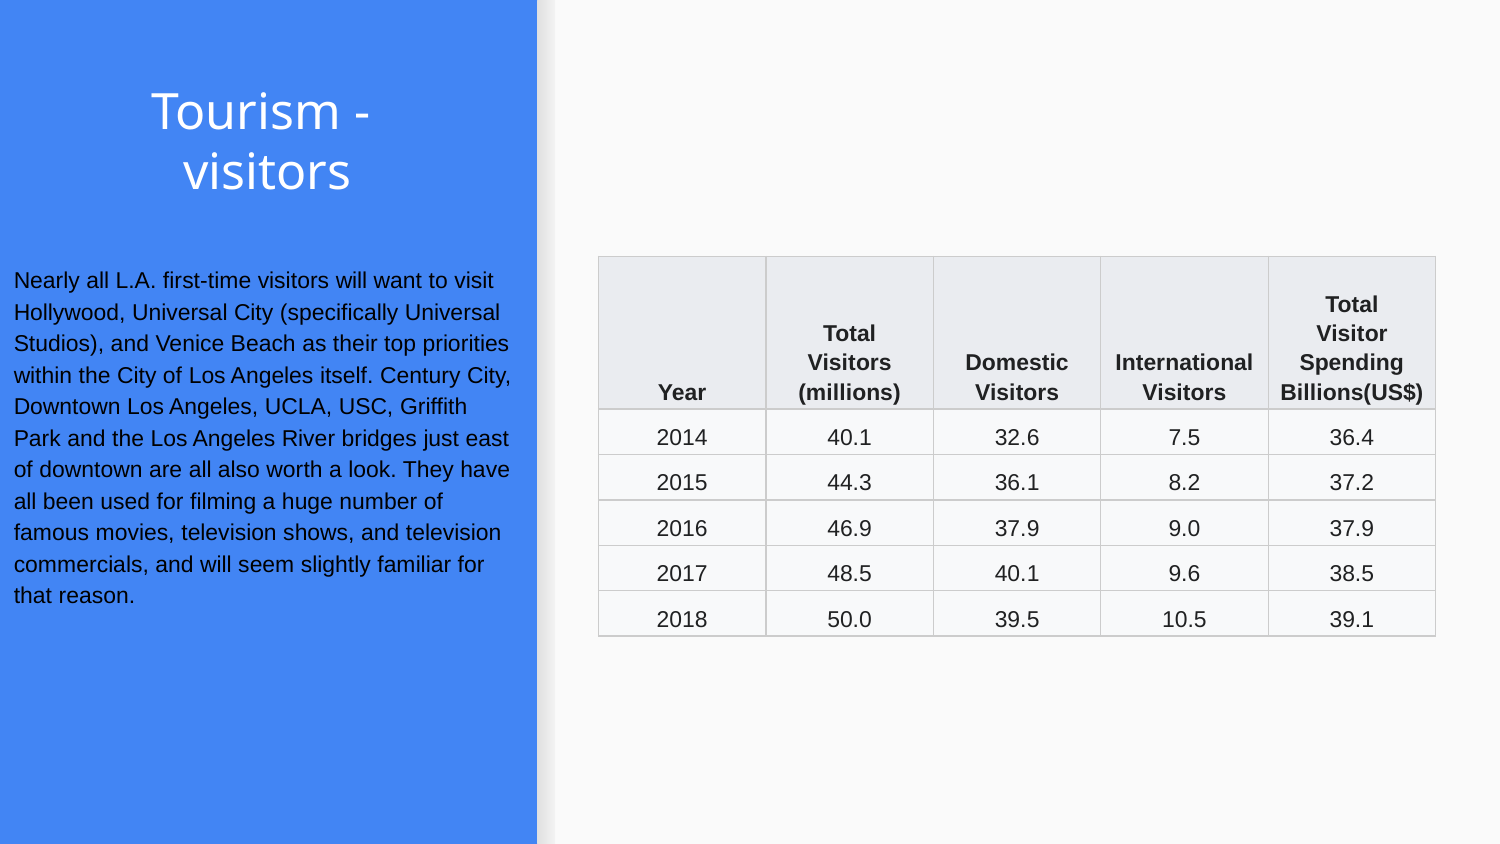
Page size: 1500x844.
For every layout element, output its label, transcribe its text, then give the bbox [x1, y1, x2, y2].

table_cell 44.3 [767, 455, 933, 499]
table_cell 10.5 [1101, 591, 1268, 635]
table_cell 39.1 [1269, 591, 1435, 635]
title Tourism - visitors [37, 58, 498, 215]
table_cell 2017 [599, 546, 765, 590]
table_cell 38.5 [1269, 546, 1435, 590]
table_cell 36.1 [934, 455, 1100, 499]
table_header Total Visitor Spending Billions(US$) [1269, 257, 1435, 408]
table_header Year [599, 257, 765, 408]
text_box Nearly all L.A. first-time visitors will want to visit Hollywood, Universal City (specifically Universal Studios), and Venice Beach as their top priorities within the City of Los Angeles itself. Century City, Downtown Los Angeles, UCLA, USC, Griffith Park and the Los Angeles River bridges just east of downtown are all also worth a look. They have all been used for filming a huge number of famous movies, television shows, and television commercials, and will seem slightly familiar for that reason. [0, 215, 536, 844]
table_cell 46.9 [767, 501, 933, 545]
table_cell 7.5 [1101, 410, 1268, 454]
table_cell 50.0 [767, 591, 933, 635]
table_cell 9.0 [1101, 501, 1268, 545]
table_cell 2016 [599, 501, 765, 545]
table_header Domestic Visitors [934, 257, 1100, 408]
table_header Total Visitors (millions) [767, 257, 933, 408]
table_cell 37.2 [1269, 455, 1435, 499]
table_cell 48.5 [767, 546, 933, 590]
table_header International Visitors [1101, 257, 1268, 408]
table_cell 36.4 [1269, 410, 1435, 454]
table_cell 40.1 [767, 410, 933, 454]
table_cell 32.6 [934, 410, 1100, 454]
table_cell 2015 [599, 455, 765, 499]
table_cell 37.9 [934, 501, 1100, 545]
table_cell 37.9 [1269, 501, 1435, 545]
table_cell 9.6 [1101, 546, 1268, 590]
table_cell 2018 [599, 591, 765, 635]
table_cell 40.1 [934, 546, 1100, 590]
table_cell 8.2 [1101, 455, 1268, 499]
table_cell 39.5 [934, 591, 1100, 635]
table_cell 2014 [599, 410, 765, 454]
